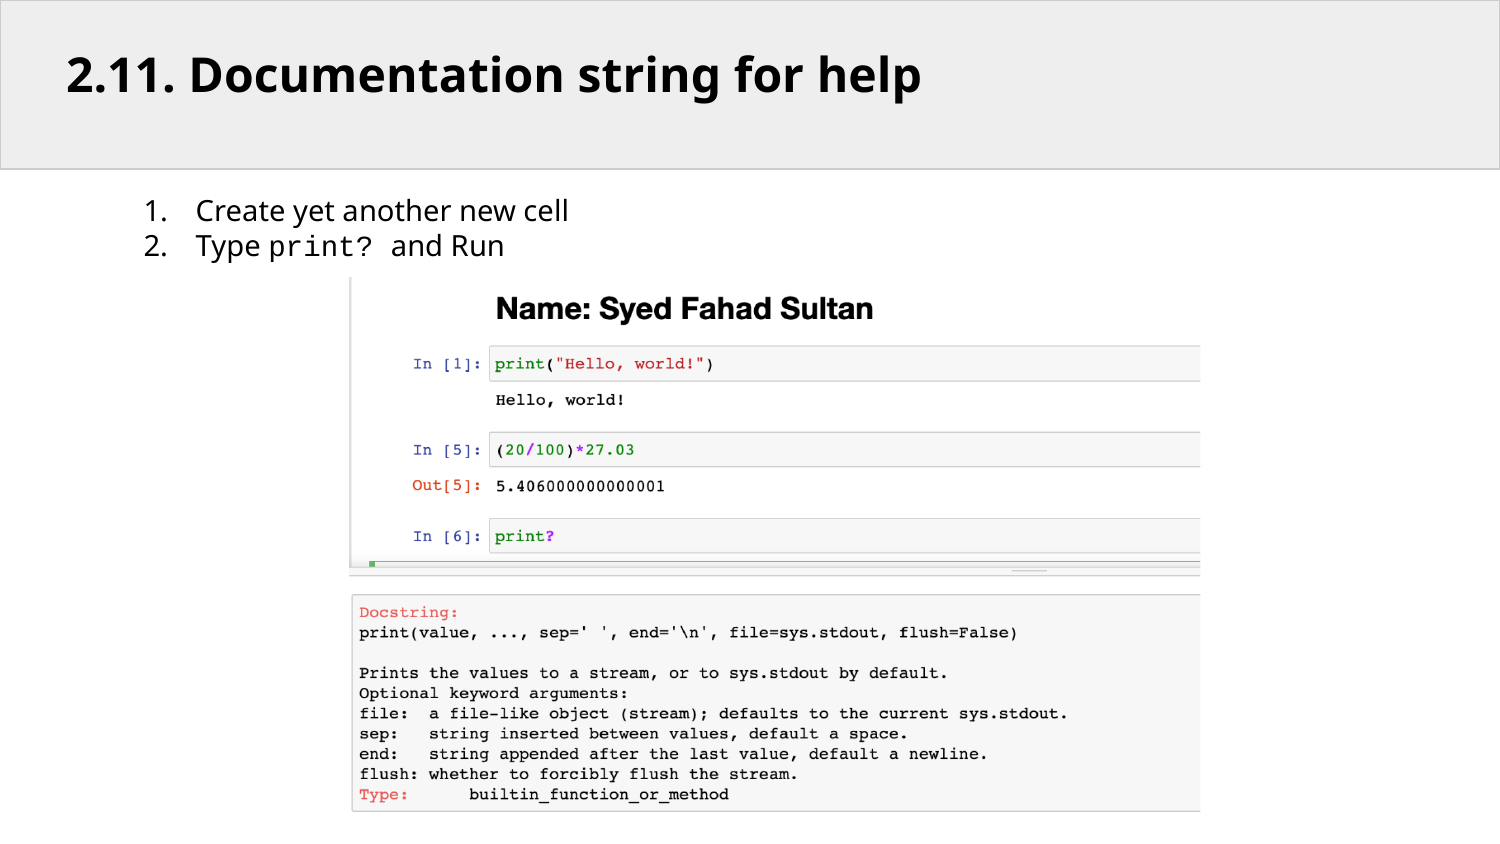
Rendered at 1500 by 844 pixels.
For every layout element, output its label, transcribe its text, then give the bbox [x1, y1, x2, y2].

title 2.11. Documentation string for help [51, 29, 1008, 132]
text_box Create yet another new cell Type print? and Run [105, 176, 1008, 277]
picture [348, 277, 1201, 823]
